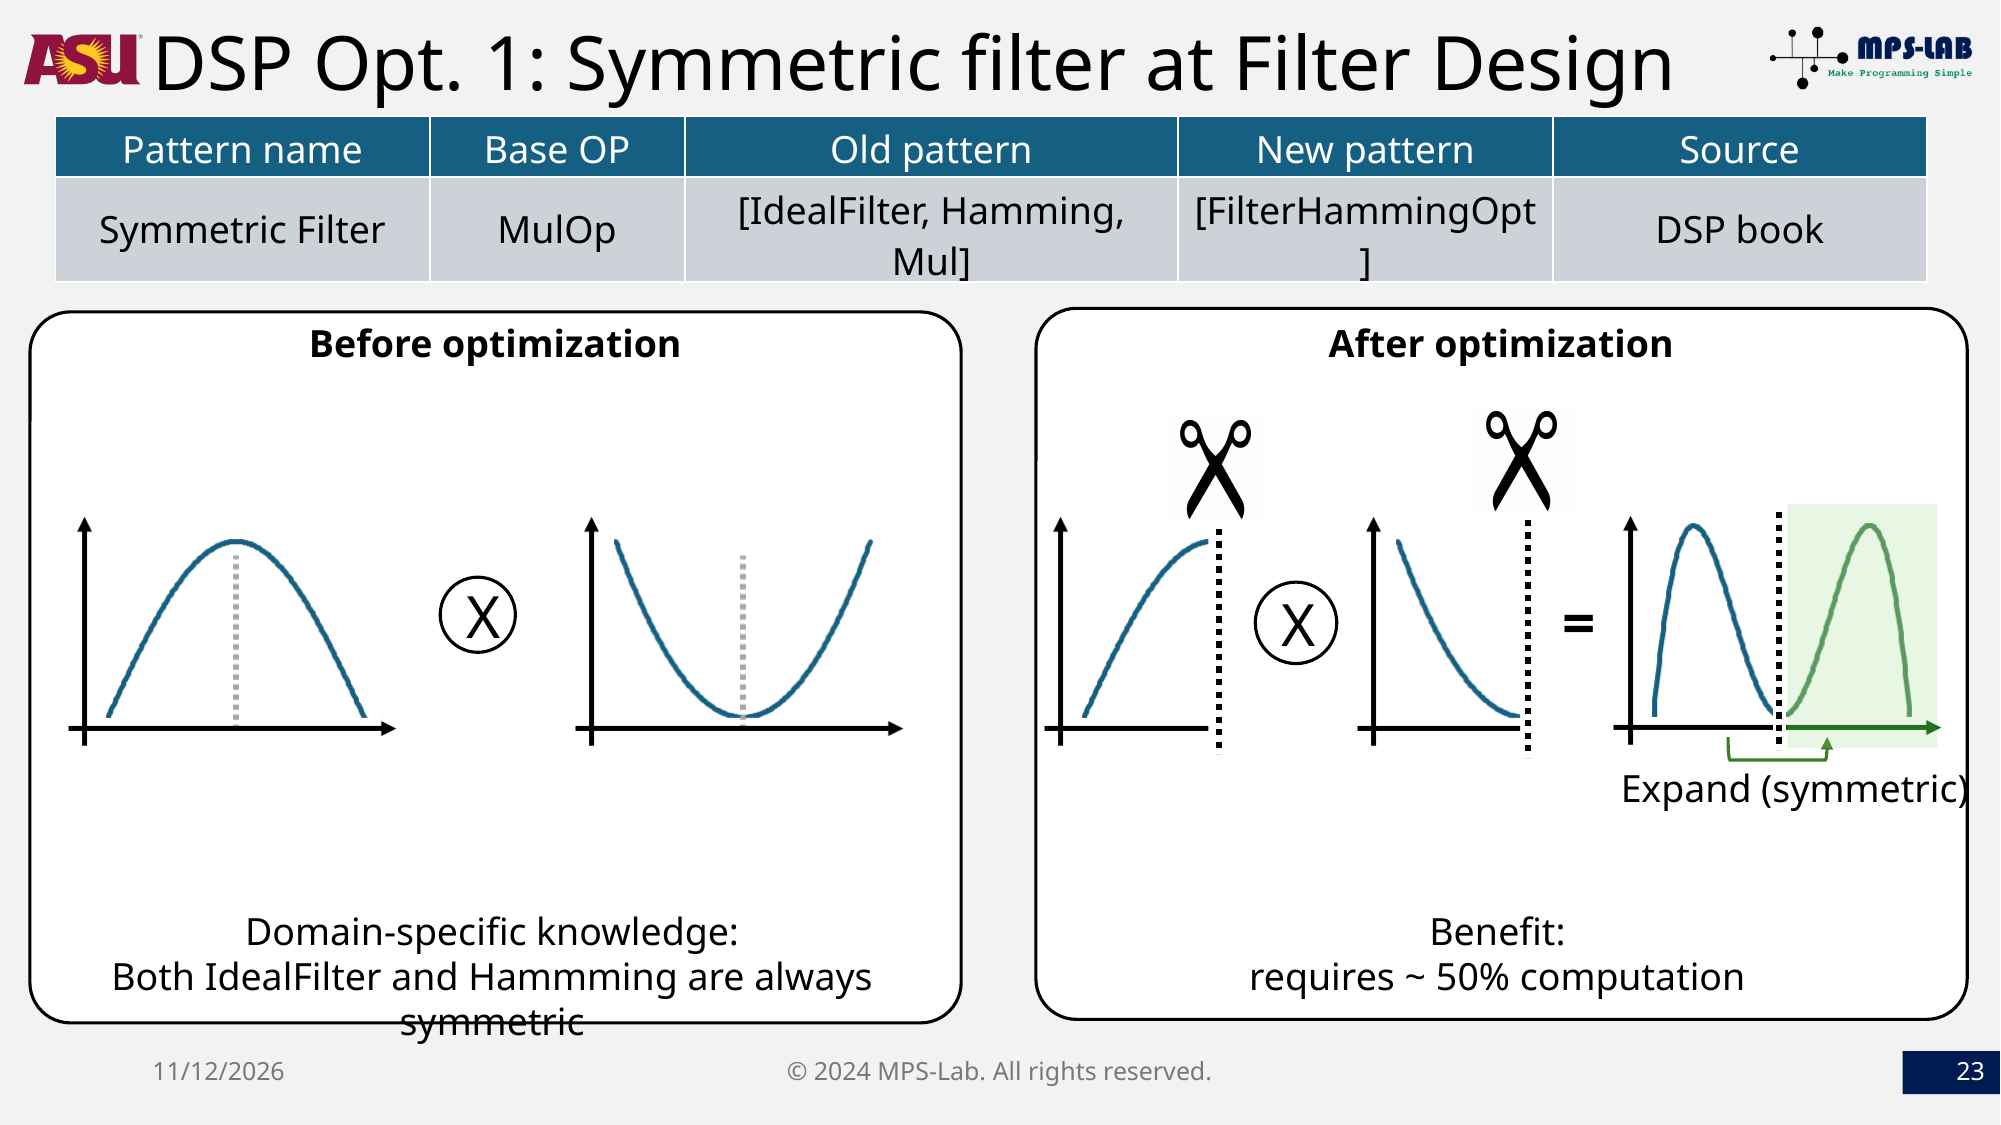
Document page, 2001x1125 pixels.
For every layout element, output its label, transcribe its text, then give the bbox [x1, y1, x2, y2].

text_box Before optimization [294, 312, 697, 373]
table_cell [FilterHammingOpt] [1179, 178, 1552, 281]
table_cell MulOp [431, 178, 684, 281]
picture [8, 17, 137, 102]
table_header Old pattern [686, 117, 1177, 176]
text_box DSP Opt. 1: Symmetric filter at Filter Design [137, 0, 1863, 115]
table_cell DSP book [1554, 178, 1926, 281]
text_box [1034, 306, 1969, 407]
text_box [1033, 407, 1976, 820]
text_box After optimization [1313, 312, 1689, 373]
table_header New pattern [1179, 117, 1552, 176]
slide_number 23 [1902, 1051, 2000, 1095]
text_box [57, 483, 936, 747]
table_header Pattern name [56, 117, 429, 176]
table_header Source [1554, 117, 1926, 176]
table_header Base OP [431, 117, 684, 176]
text_box [28, 310, 963, 1013]
text_box [1034, 820, 1969, 1021]
footer © 2024 MPS-Lab. All rights reserved. [662, 1042, 1338, 1103]
table_cell [IdealFilter, Hamming, Mul] [686, 178, 1177, 281]
table_cell Symmetric Filter [56, 178, 429, 281]
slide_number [137, 1051, 588, 1103]
text_box Domain-specific knowledge: Both IdealFilter and Hammming are always symmetric [34, 900, 950, 1051]
text_box Benefit: requires ~ 50% computation [1088, 900, 1907, 1006]
picture [1863, 12, 1992, 97]
